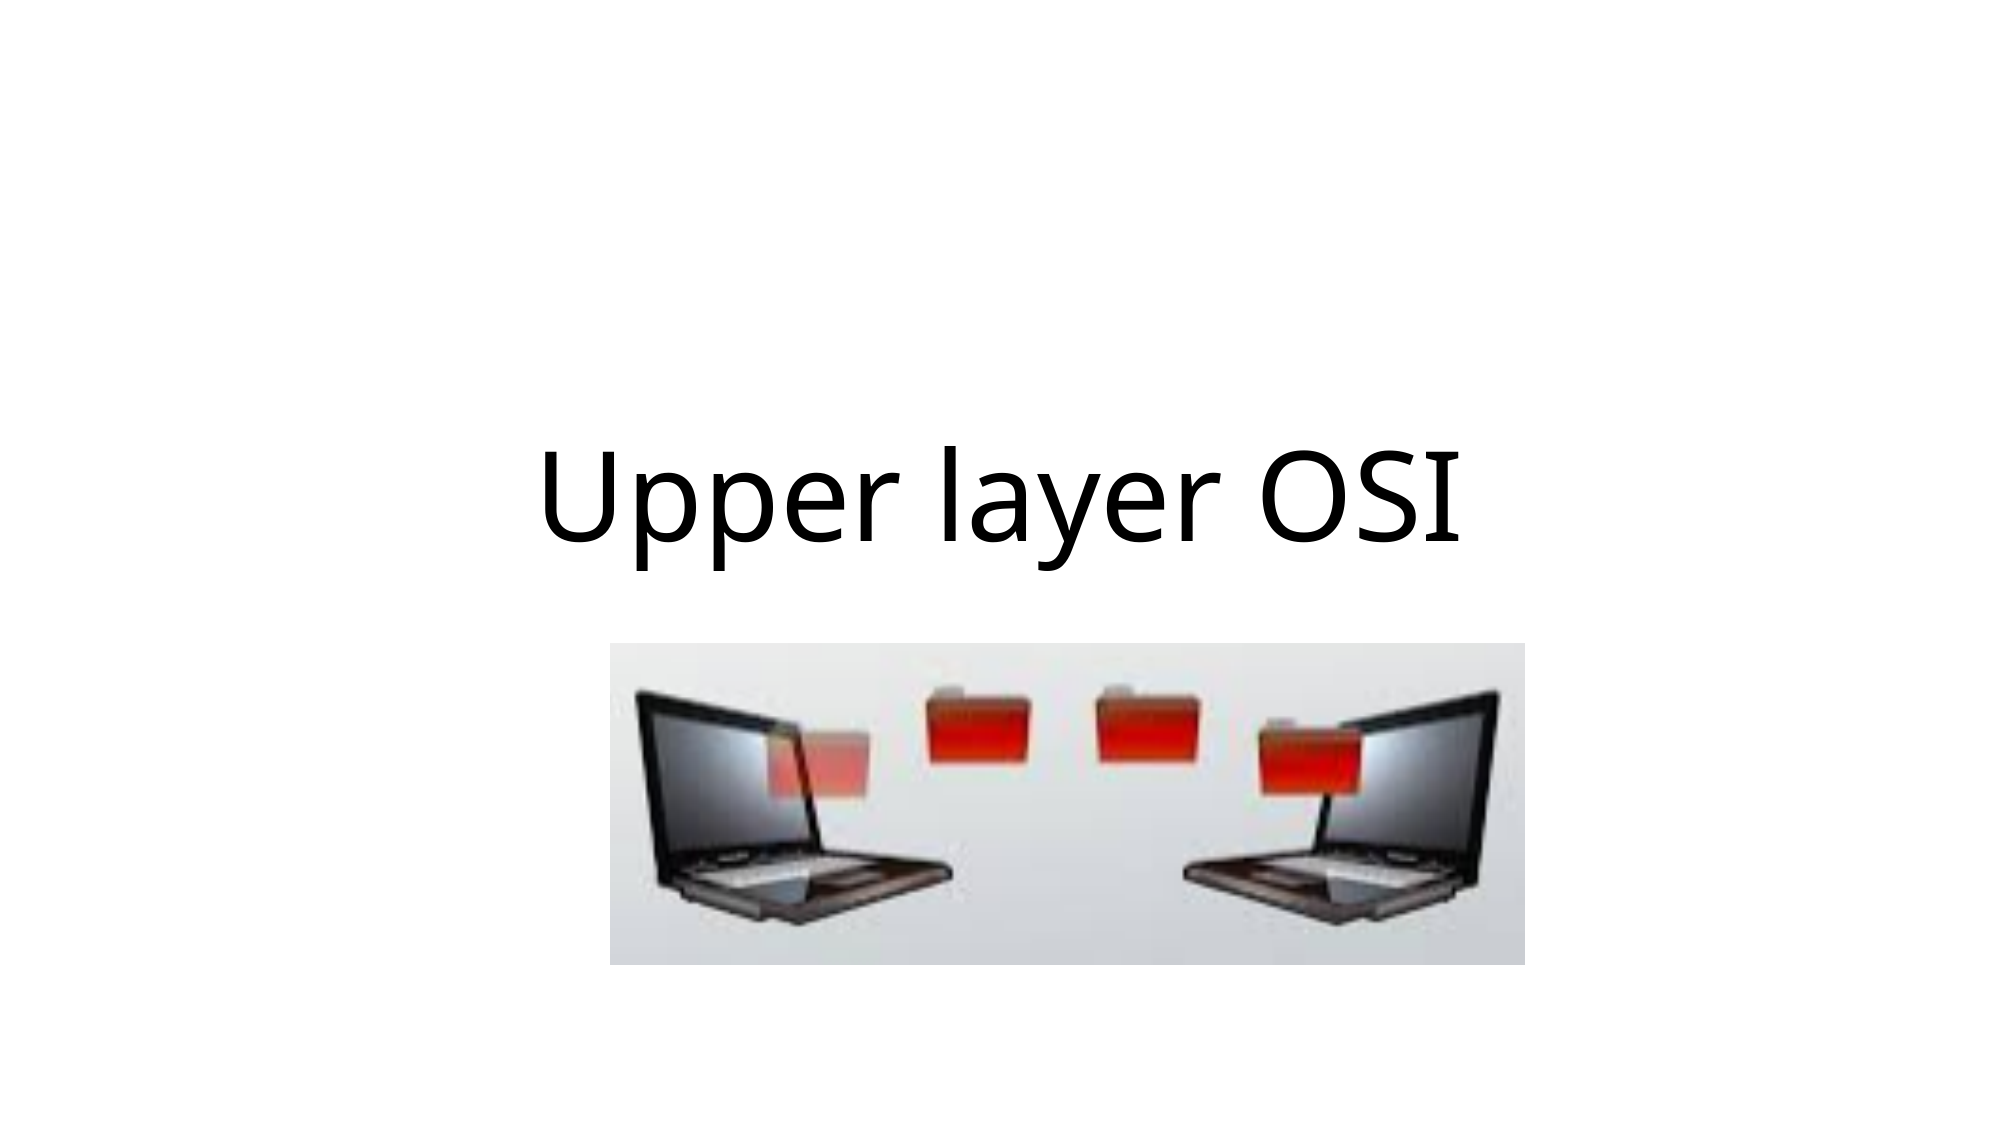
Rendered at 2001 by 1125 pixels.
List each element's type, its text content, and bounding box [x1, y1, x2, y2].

picture [610, 643, 1525, 965]
title Upper layer OSI [249, 184, 1750, 576]
